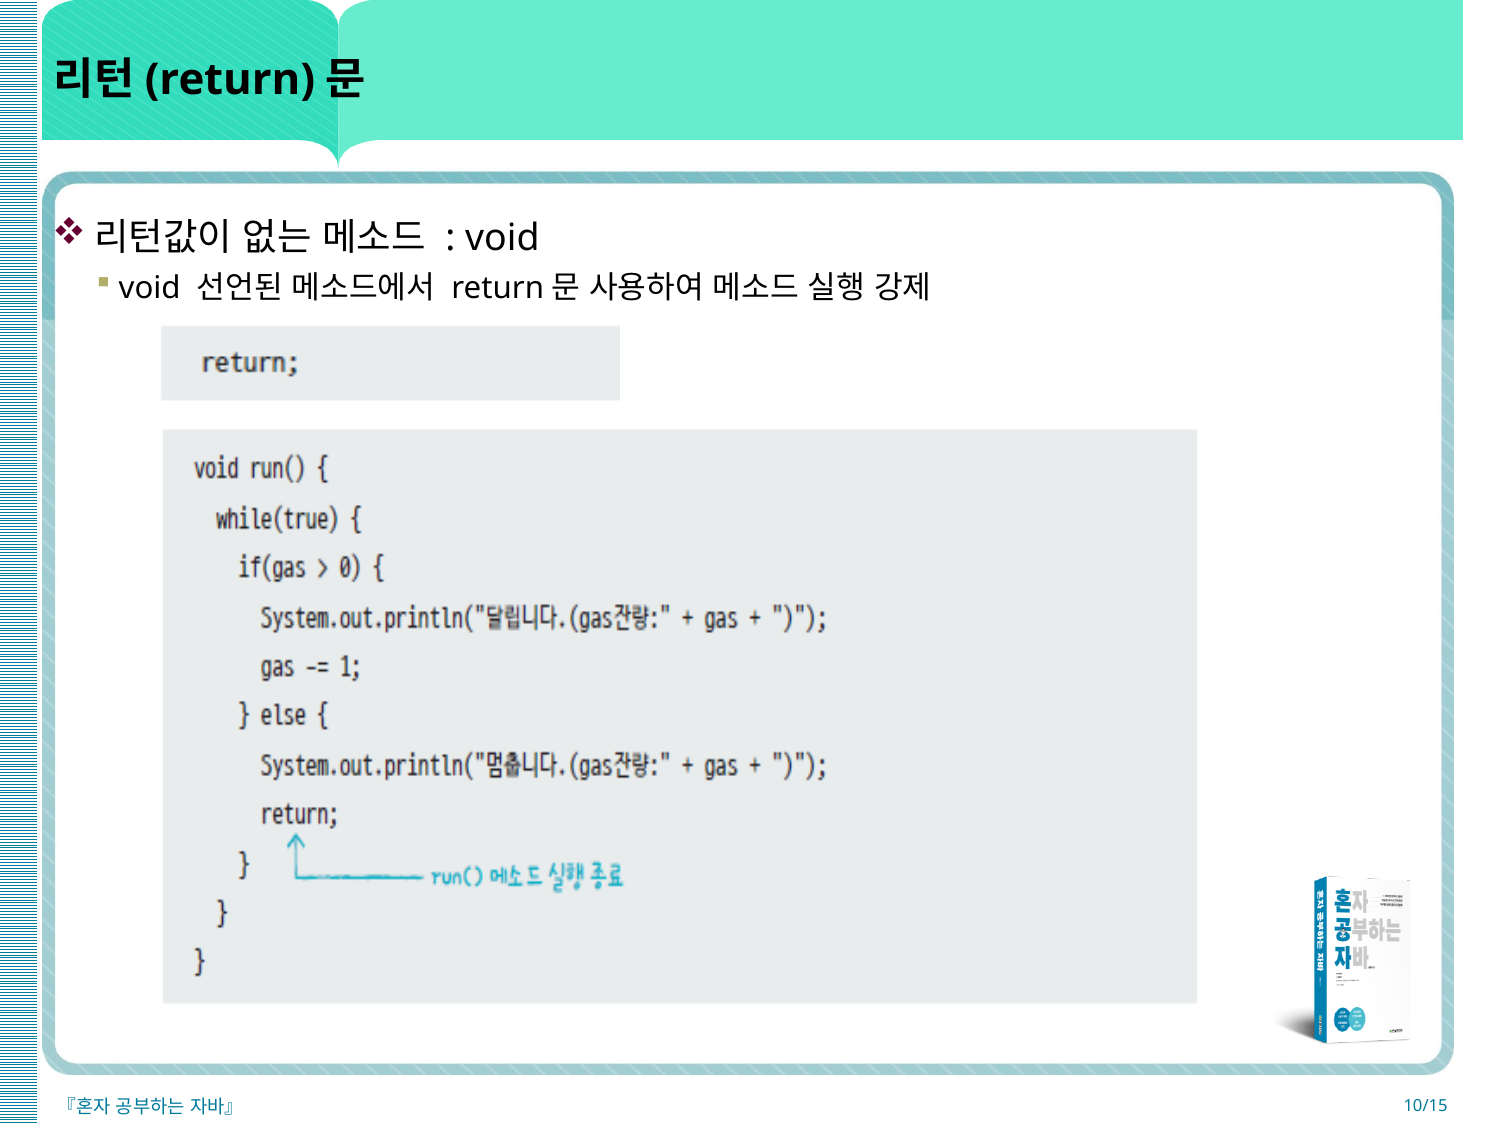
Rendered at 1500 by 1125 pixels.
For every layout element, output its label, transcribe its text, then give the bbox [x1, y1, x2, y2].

picture [42, 0, 1463, 152]
picture [153, 421, 1206, 1018]
picture [153, 319, 621, 415]
picture [116, 1102, 131, 1107]
title 리턴(return)문 [39, 42, 1280, 138]
picture [1243, 797, 1488, 1122]
picture [225, 1102, 232, 1115]
picture [68, 1097, 75, 1110]
list 리턴값이 없는 메소드 : void void 선언된 메소드에서 return문 사용하여 메소드 실행 강제 [37, 152, 1463, 1091]
